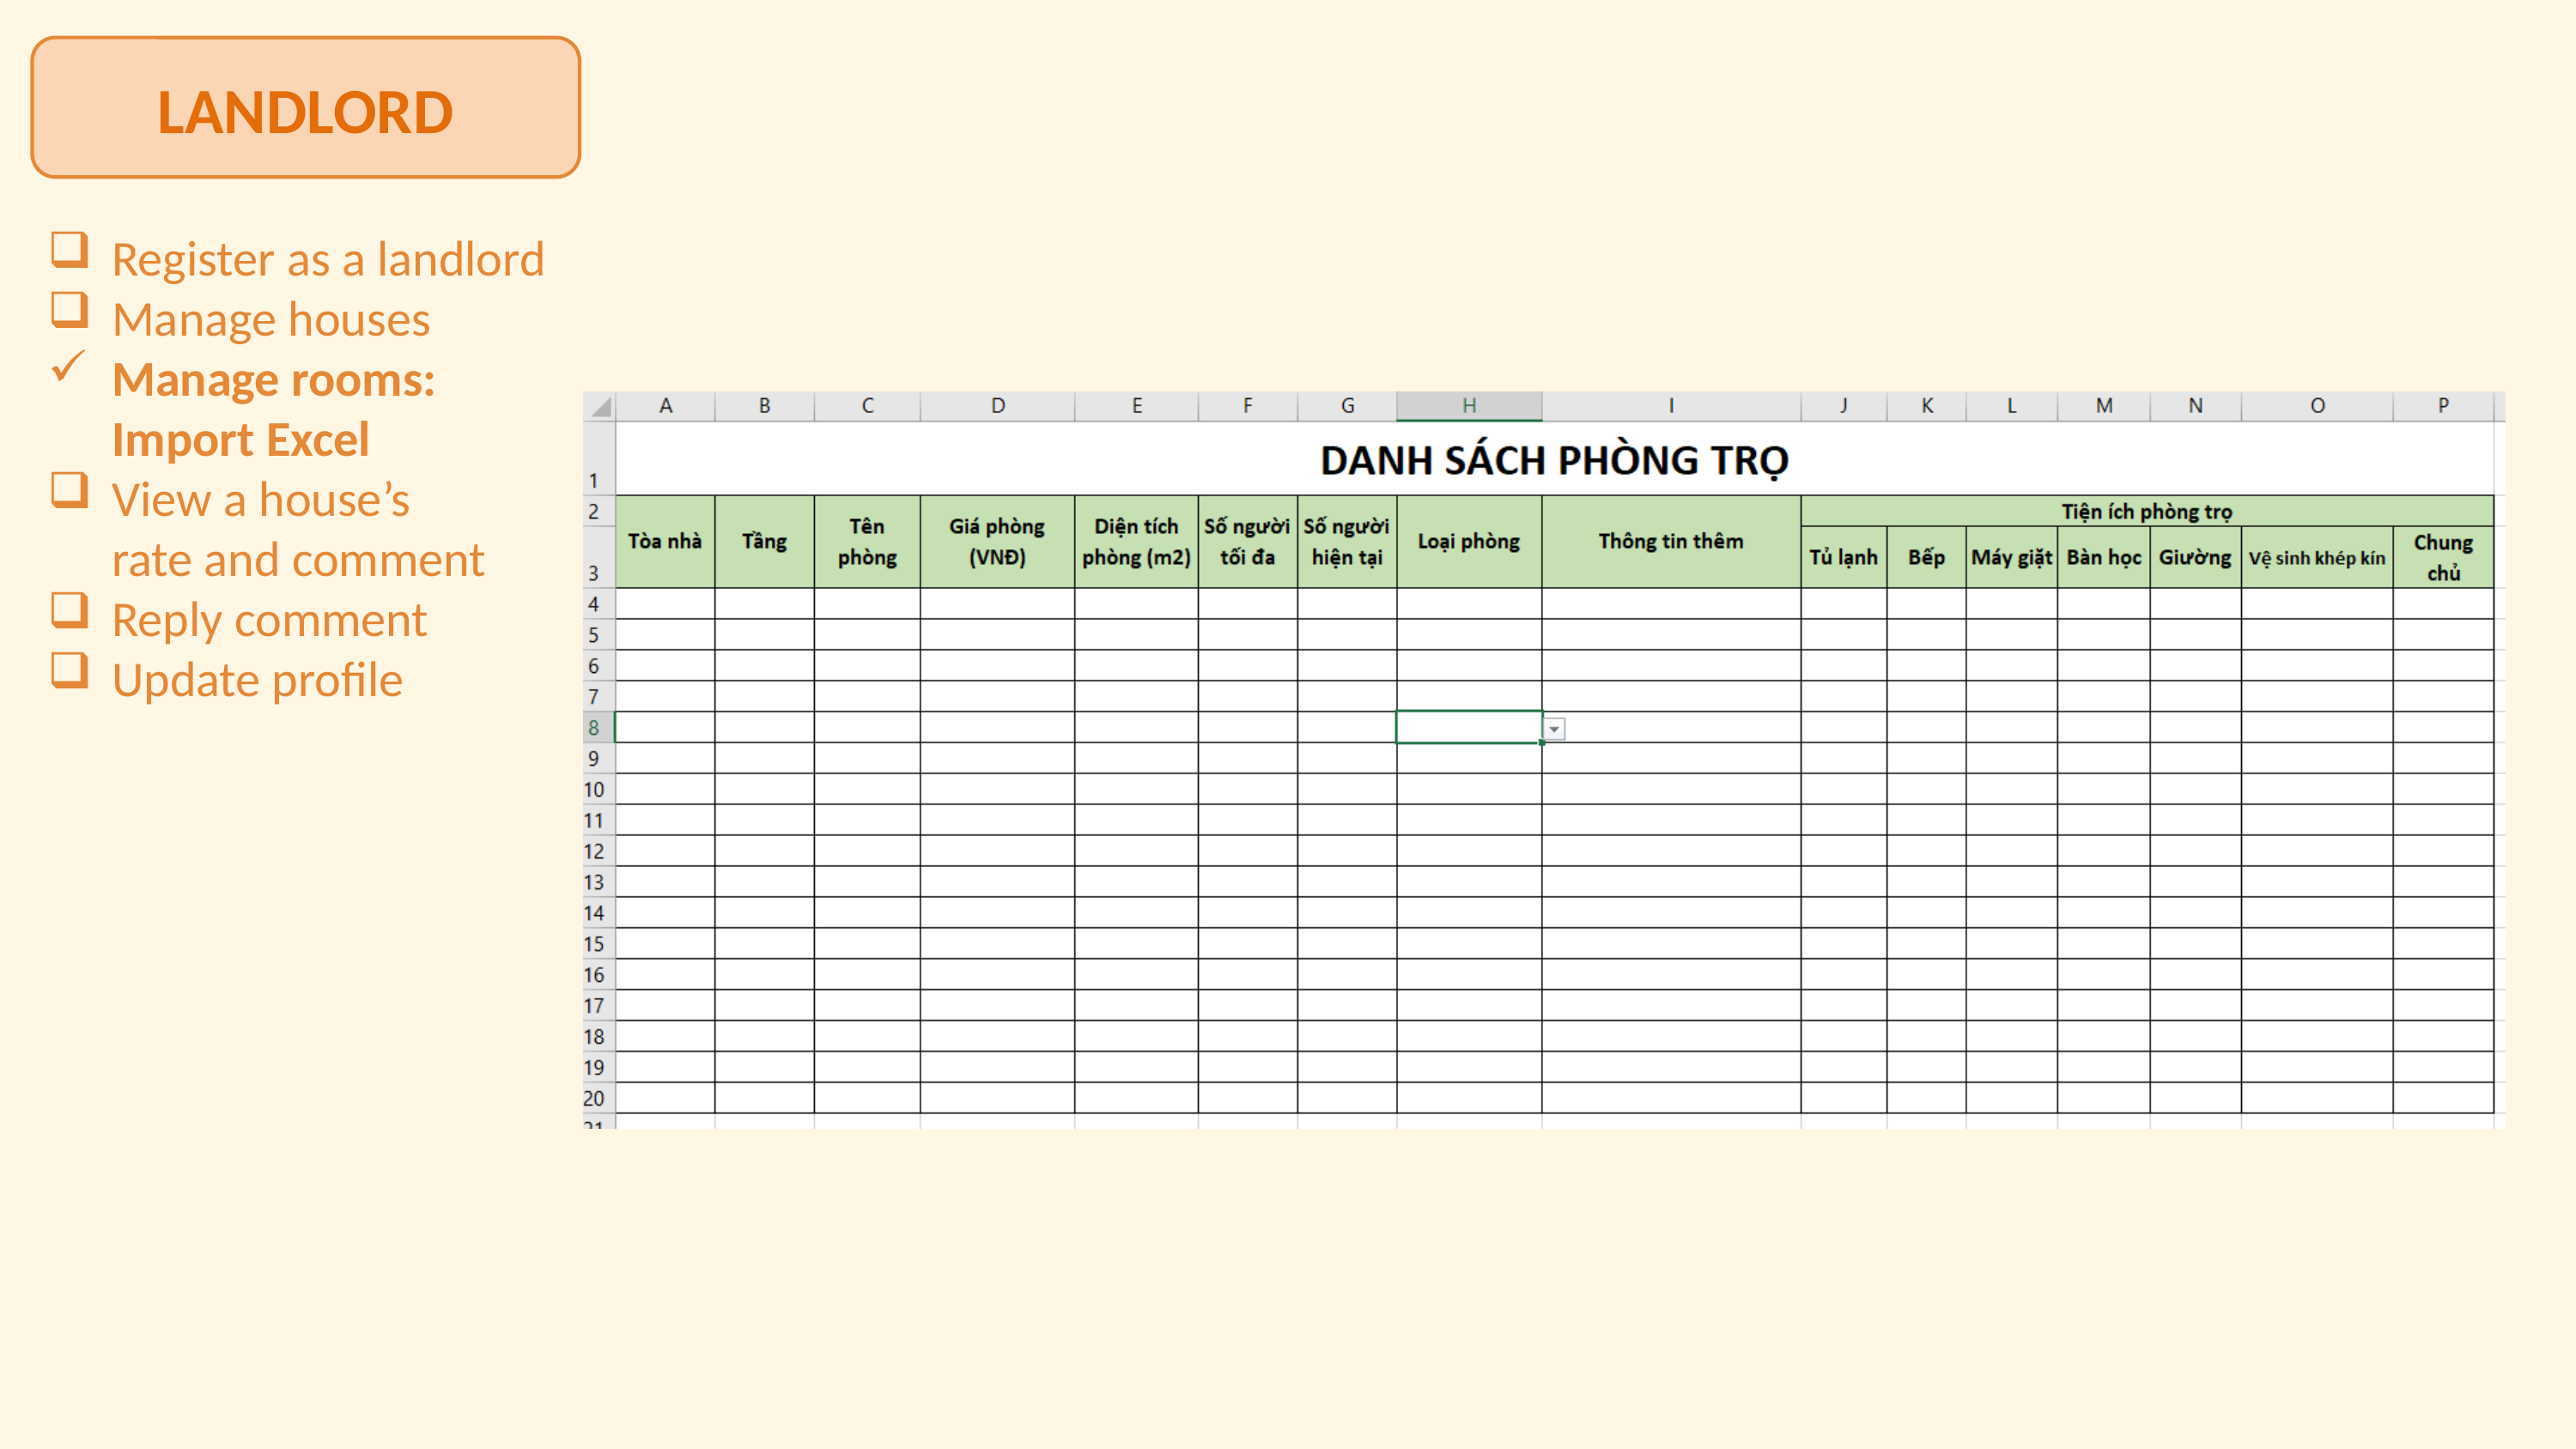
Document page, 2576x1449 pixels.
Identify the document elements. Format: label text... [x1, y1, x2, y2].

picture [582, 391, 2506, 1129]
text_box LANDLORD [30, 35, 582, 179]
text_box Register as a landlord Manage houses Manage rooms: Import Excel View a house’s rate and comment Reply comment Update profile [34, 220, 559, 713]
